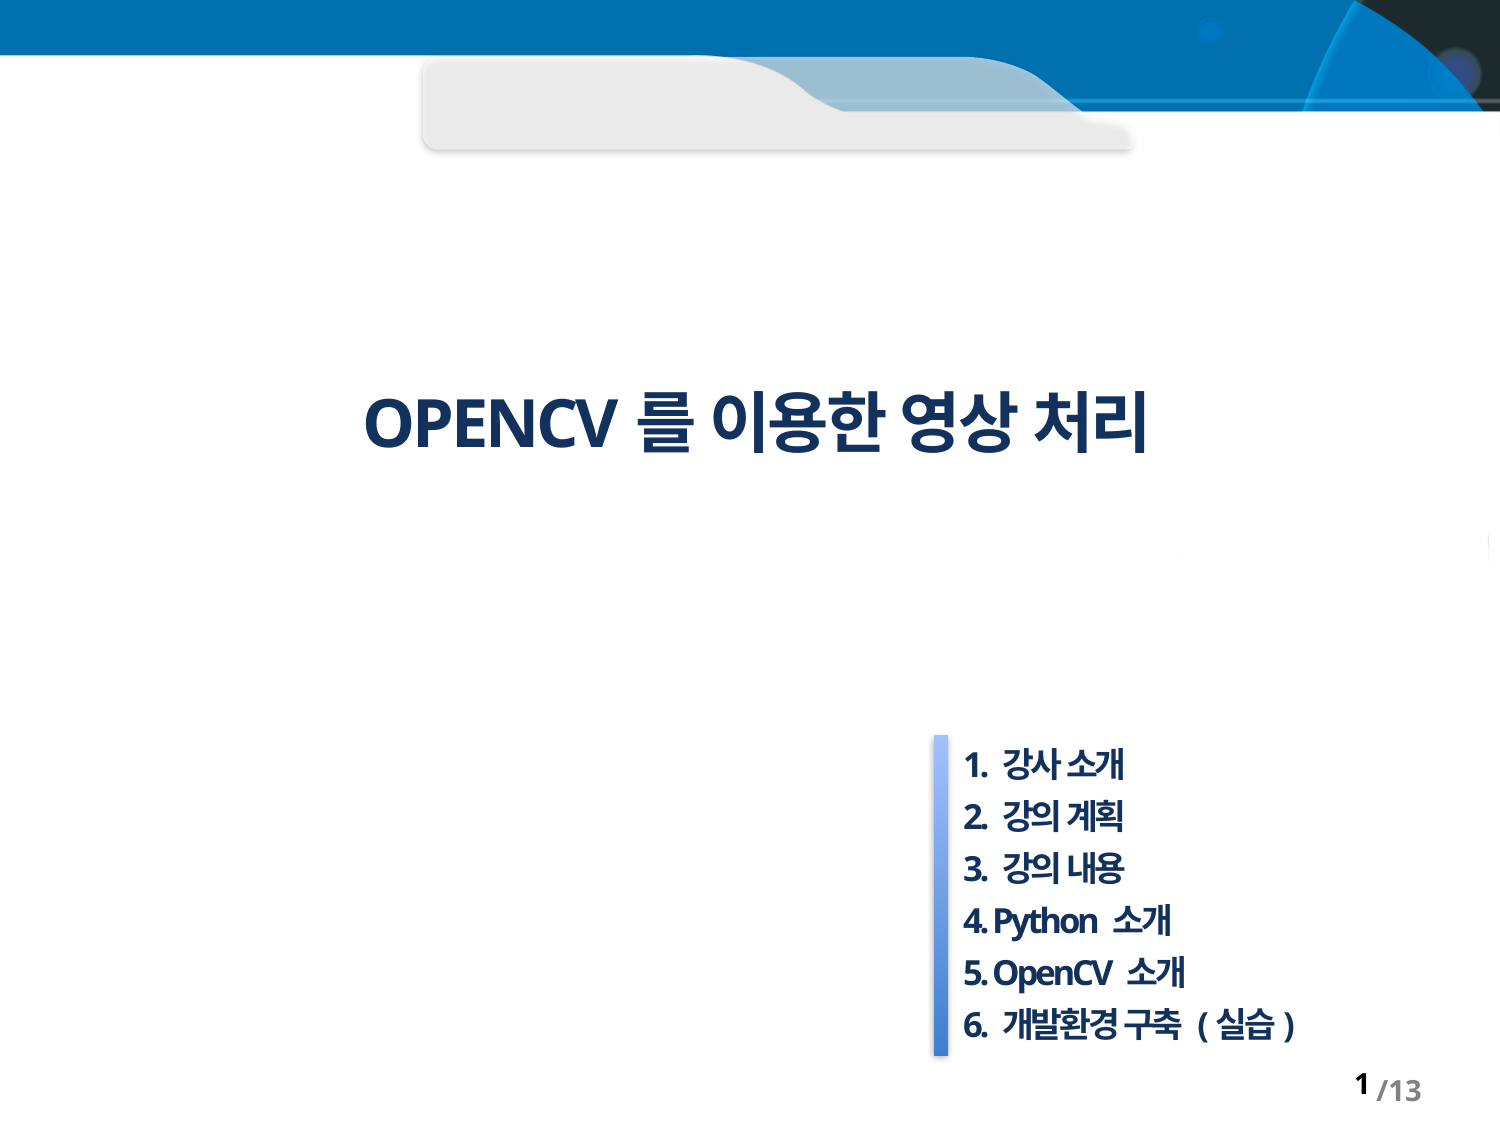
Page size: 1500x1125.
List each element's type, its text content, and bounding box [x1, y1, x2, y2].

title openCV를 이용한 영상 처리 [347, 356, 1218, 486]
text_box [933, 735, 949, 1056]
slide_number 1 [1146, 1055, 1386, 1116]
list 1. 강사 소개 2. 강의 계획 3. 강의 내용 4. Python 소개 5. OpenCV 소개 6. 개발환경 구축 (실습) [949, 735, 1486, 1056]
picture [0, 0, 1500, 562]
